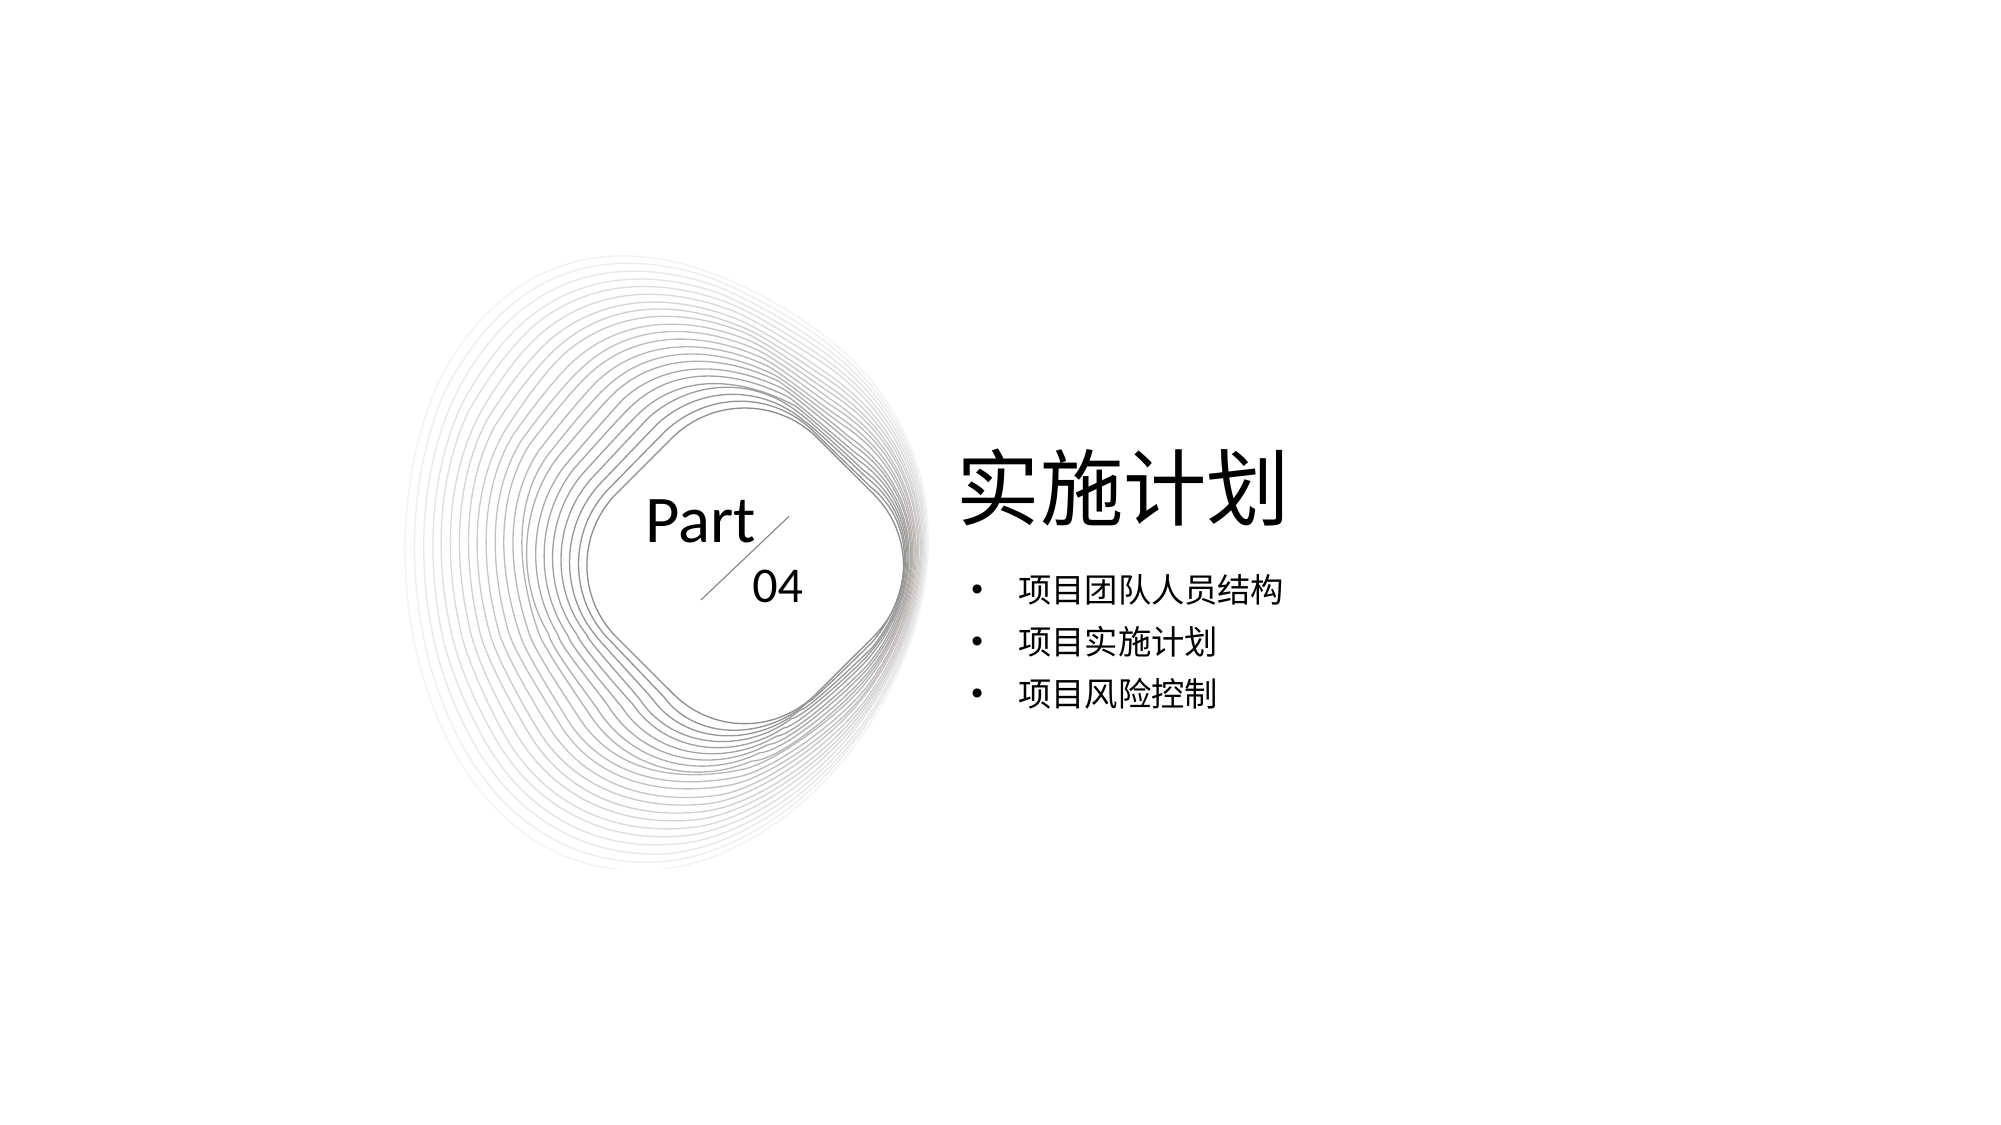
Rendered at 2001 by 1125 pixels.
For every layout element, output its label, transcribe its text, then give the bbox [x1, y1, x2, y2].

text_box 实施计划 [942, 429, 1305, 544]
picture [402, 253, 930, 869]
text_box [700, 516, 790, 600]
text_box 项目团队人员结构 项目实施计划 项目风险控制 [956, 550, 1300, 721]
